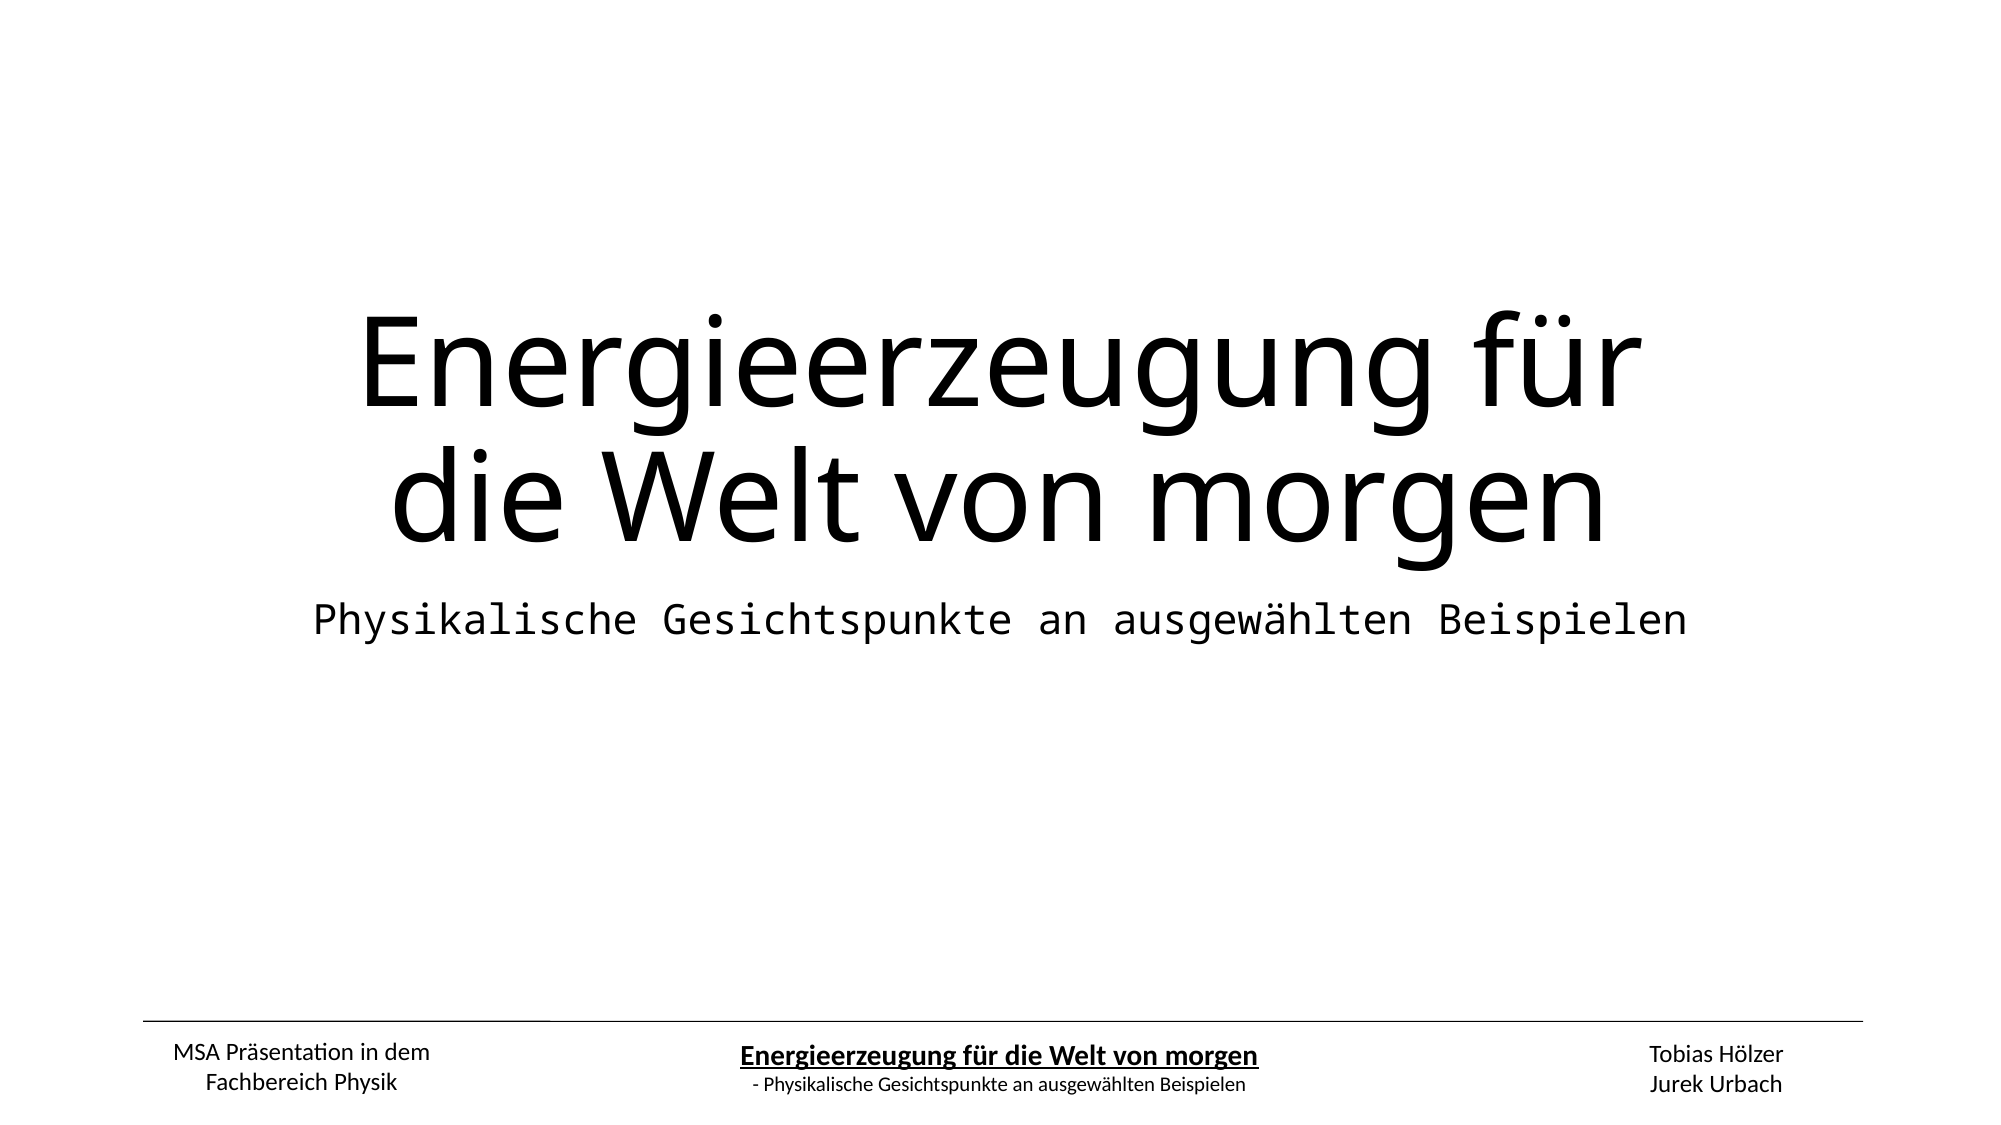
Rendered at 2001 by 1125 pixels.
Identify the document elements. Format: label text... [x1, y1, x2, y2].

text_box MSA Präsentation in dem Fachbereich Physik [143, 1028, 461, 1103]
subtitle Physikalische Gesichtspunkte an ausgewählten Beispielen [249, 590, 1750, 863]
text_box Energieerzeugung für die Welt von morgen - Physikalische Gesichtspunkte an ausgewählten Beispielen [586, 1028, 1413, 1104]
title Energieerzeugung für die Welt von morgen [249, 184, 1750, 576]
text_box Tobias Hölzer Jurek Urbach [1591, 1030, 1842, 1105]
